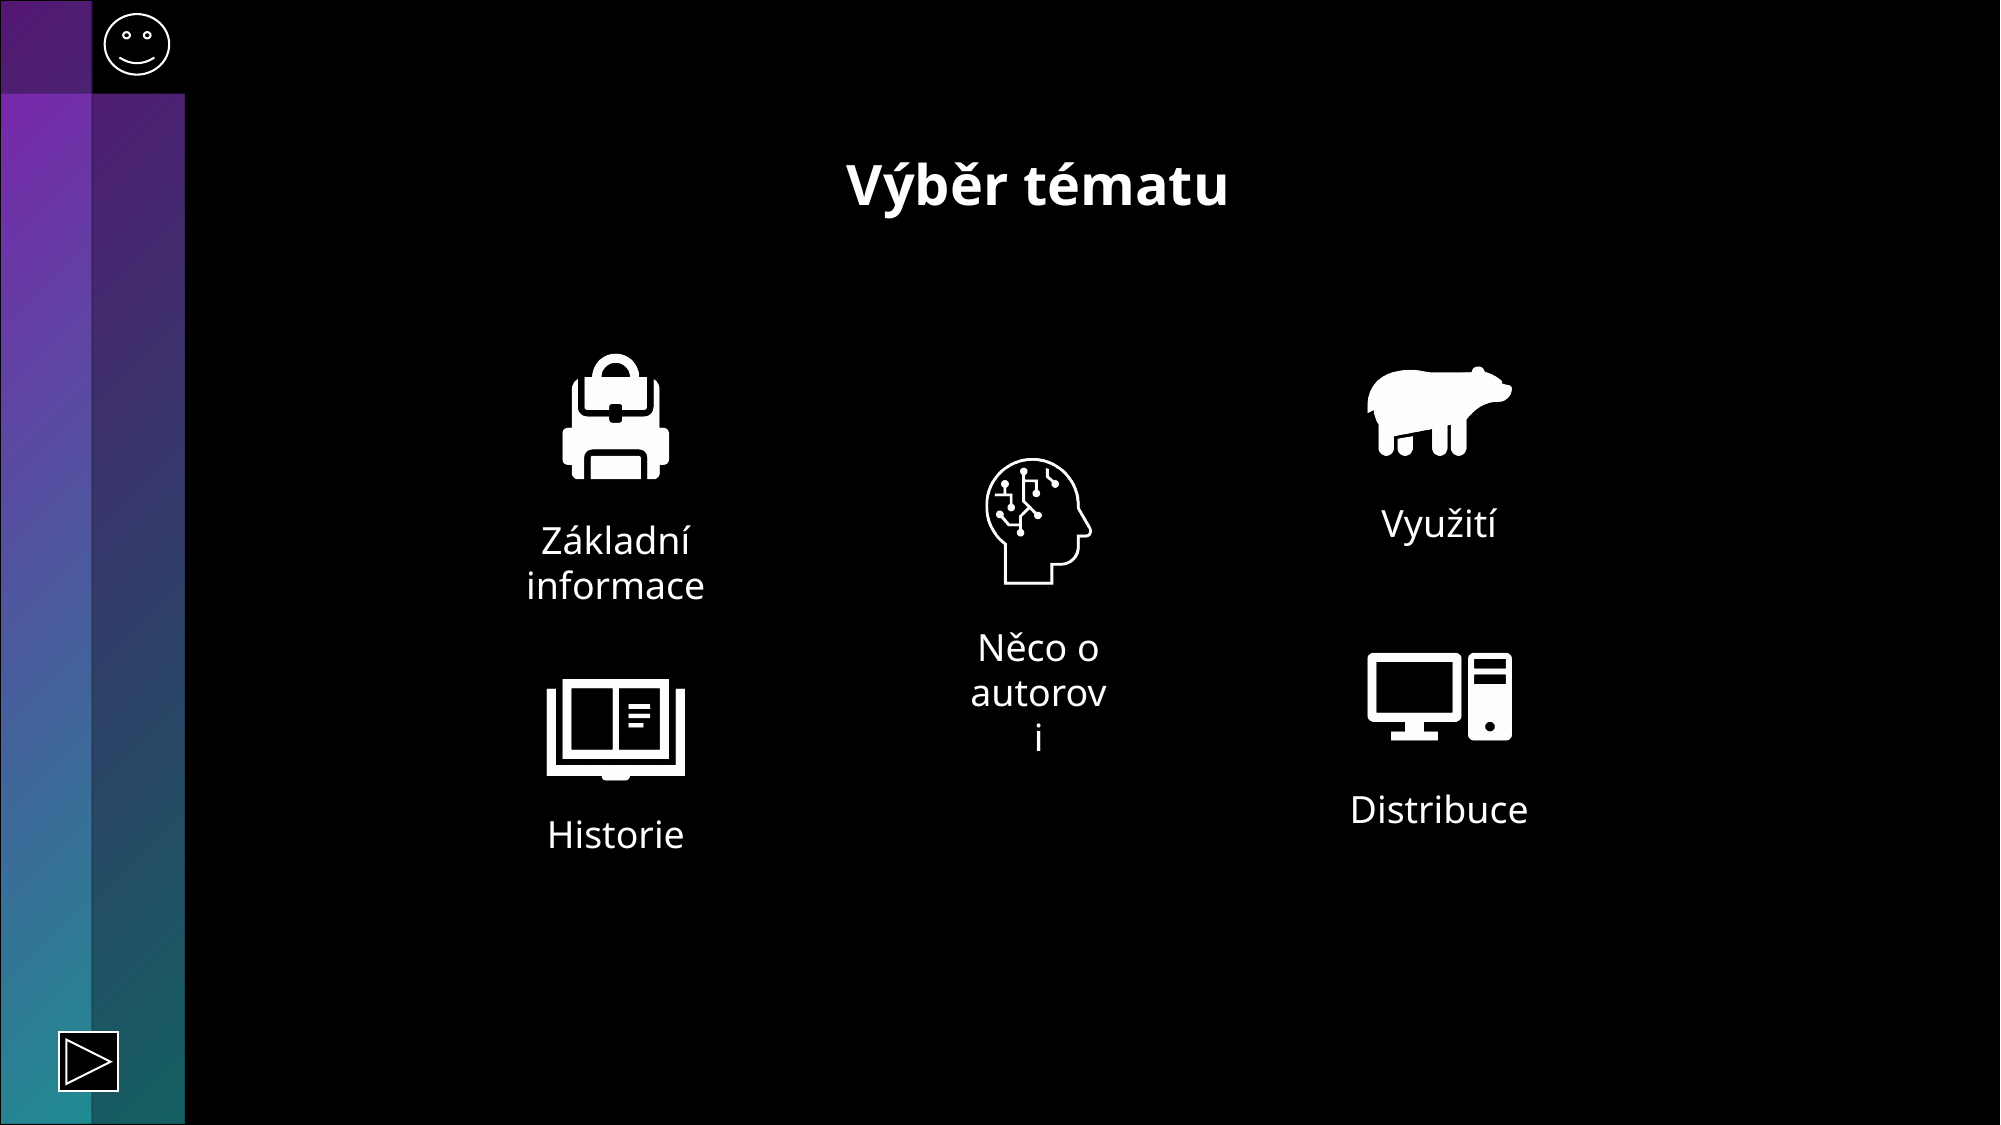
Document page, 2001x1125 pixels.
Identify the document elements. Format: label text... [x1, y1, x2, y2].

text_box [58, 1031, 119, 1092]
picture [540, 347, 691, 498]
text_box Využití [1352, 492, 1527, 553]
text_box [103, 13, 171, 76]
picture [963, 446, 1114, 597]
text_box Něco o autorovi [951, 616, 1126, 766]
picture [1364, 621, 1515, 772]
picture [540, 654, 691, 805]
text_box Historie [435, 804, 797, 864]
text_box Základní informace [505, 509, 726, 615]
text_box Distribuce [1329, 778, 1550, 839]
title Výběr tématu [260, 74, 1817, 225]
picture [1364, 333, 1515, 484]
